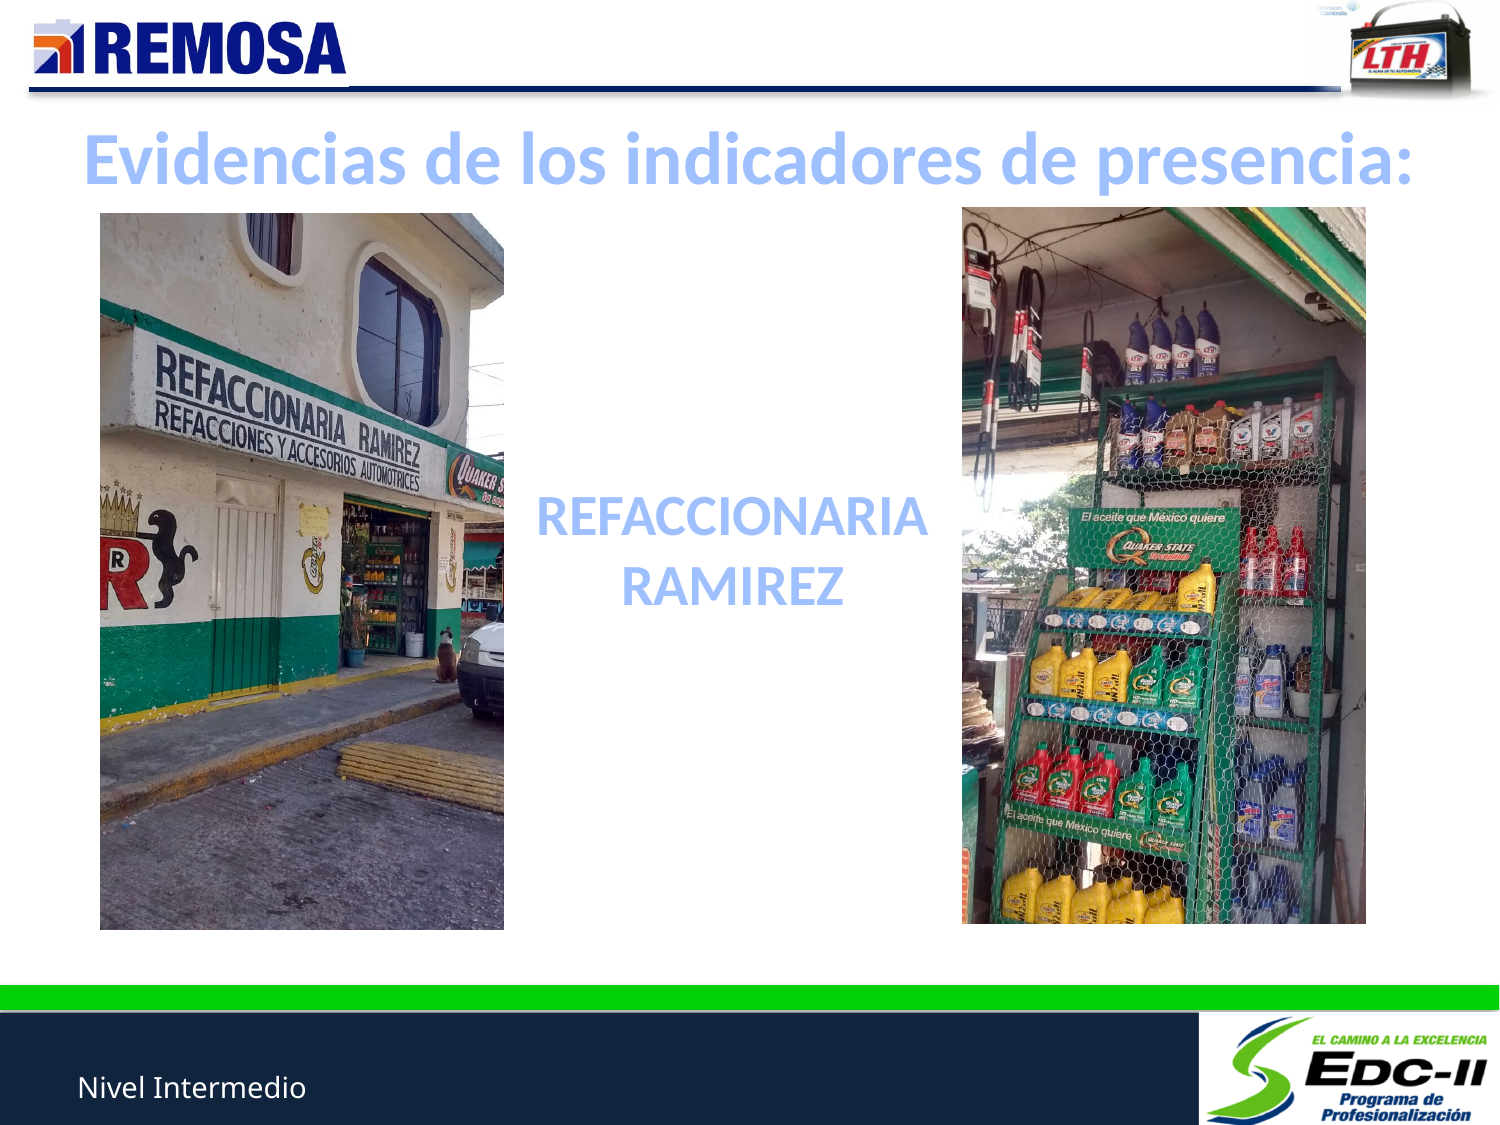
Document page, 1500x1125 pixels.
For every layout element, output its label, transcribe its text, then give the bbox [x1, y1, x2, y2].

text_box Evidencias de los indicadores de presencia: [68, 101, 1432, 207]
picture [962, 207, 1366, 925]
picture [29, 7, 349, 87]
text_box REFACCIONARIA RAMIREZ [507, 469, 957, 625]
picture [1335, 23, 1479, 78]
picture [1198, 1012, 1500, 1125]
picture [100, 213, 504, 930]
